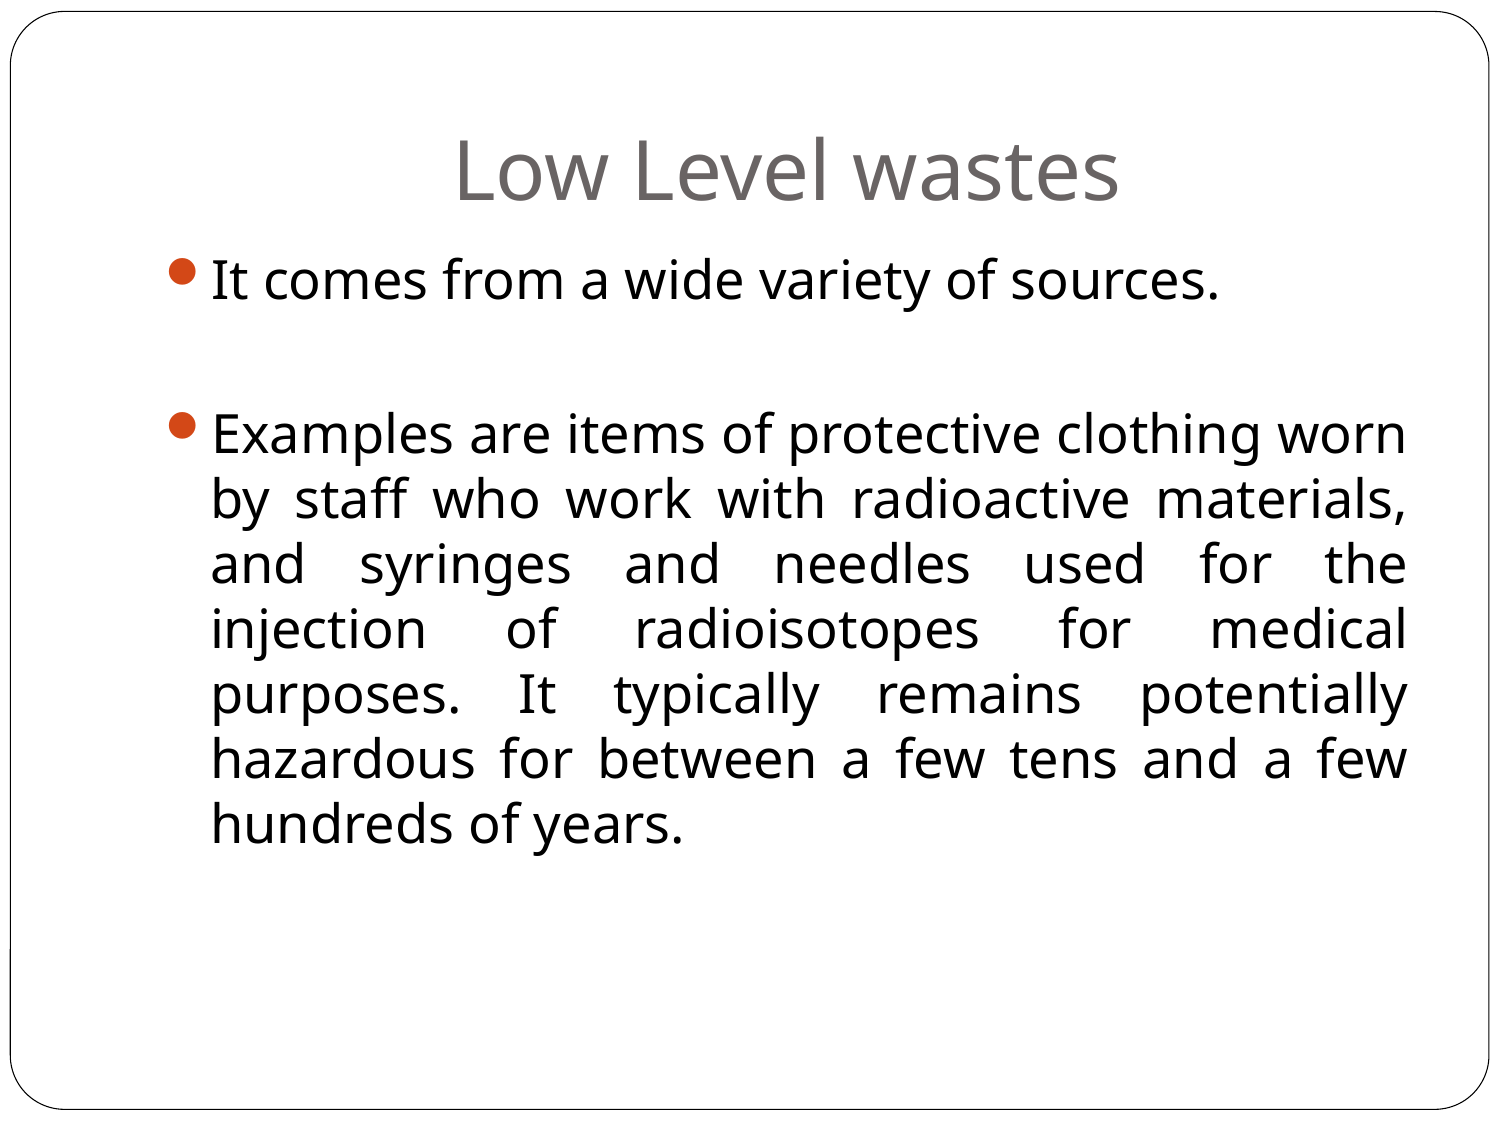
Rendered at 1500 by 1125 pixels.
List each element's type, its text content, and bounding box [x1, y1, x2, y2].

title Low Level wastes [149, 44, 1426, 233]
list It comes from a wide variety of sources. Examples are items of protective clothing worn by staff who work with radioactive materials, and syringes and needles used for the injection of radioisotopes for medical purposes. It typically remains potentially hazardous for between a few tens and a few hundreds of years. [149, 237, 1426, 988]
